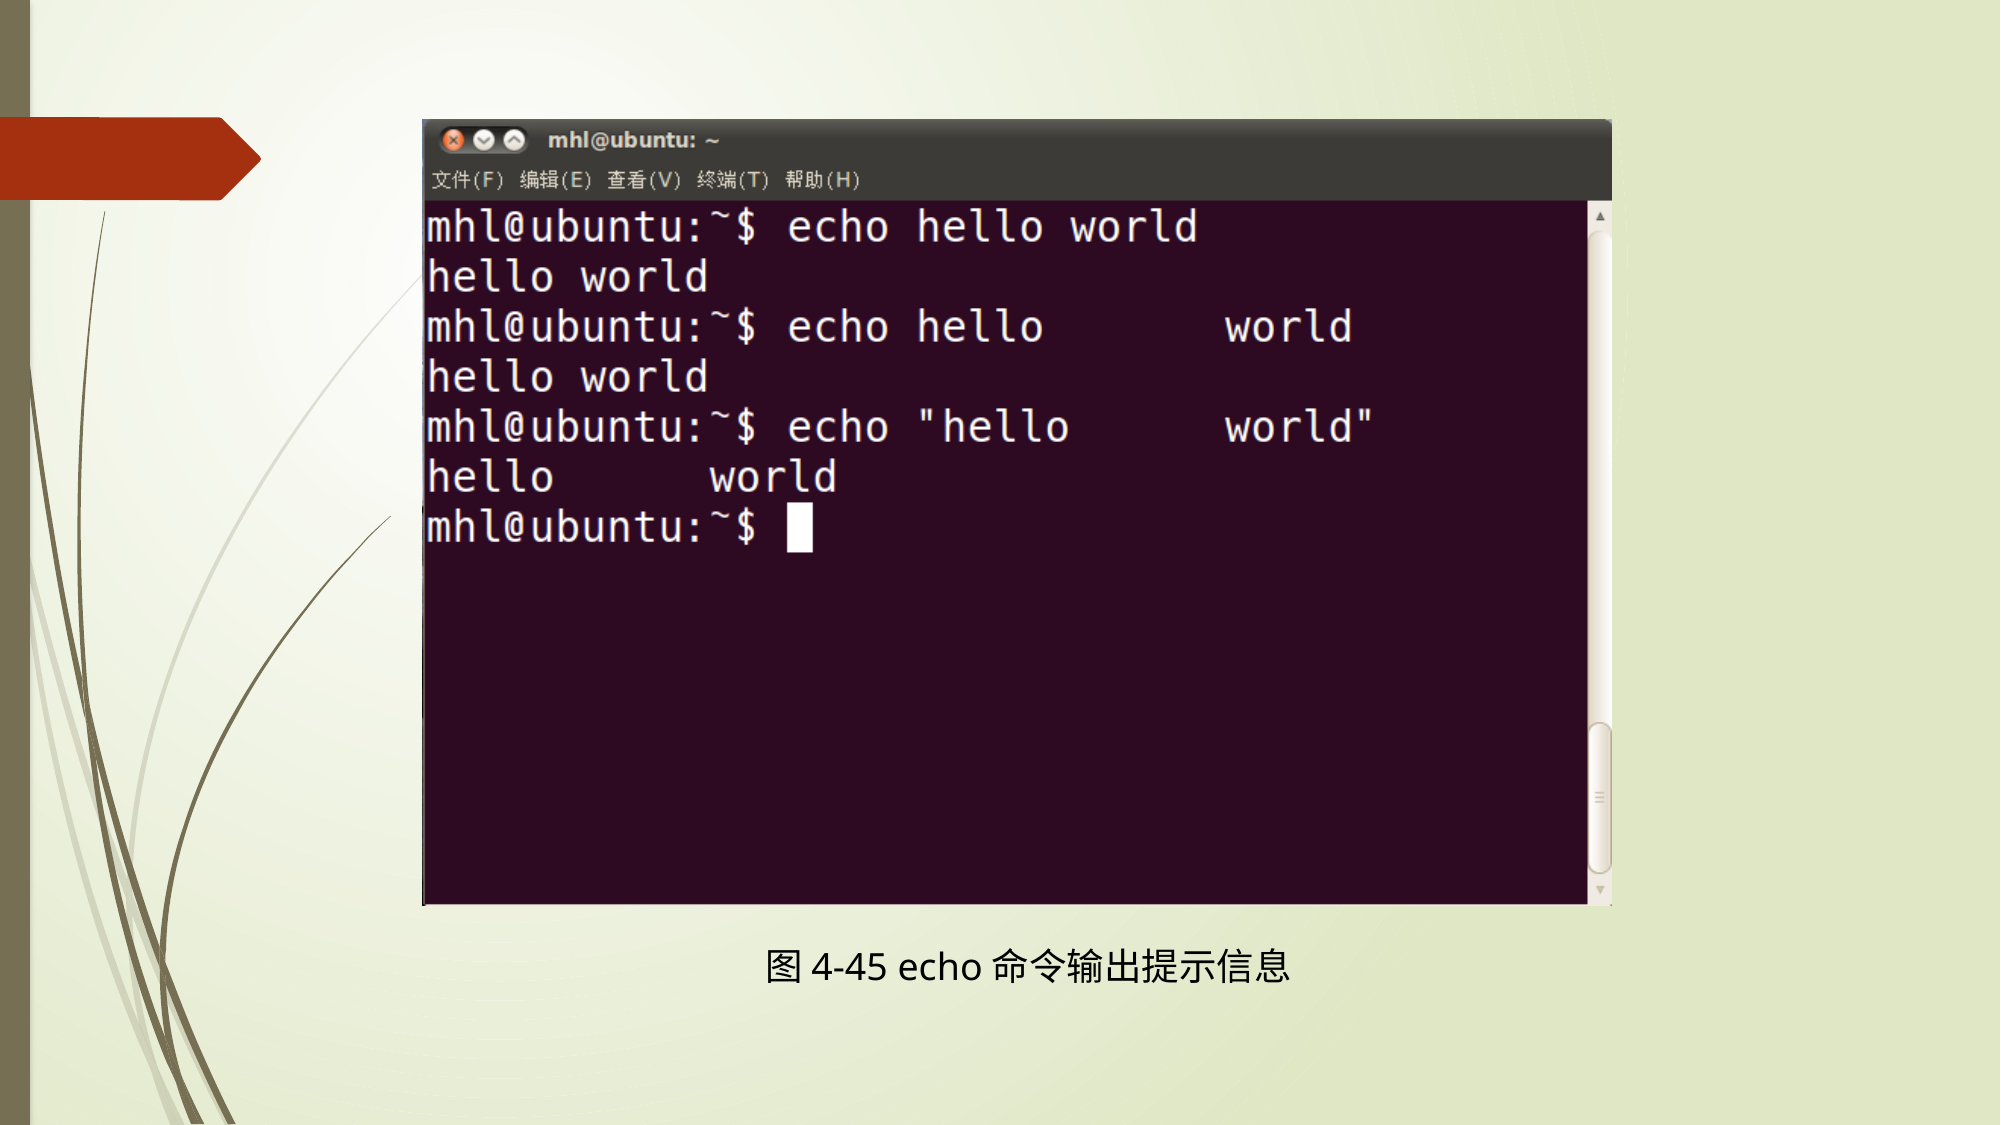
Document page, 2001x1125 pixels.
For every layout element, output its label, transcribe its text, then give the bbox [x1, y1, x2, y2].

text_box 图4-45 echo命令输出提示信息 [750, 935, 1307, 996]
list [421, 119, 1612, 906]
